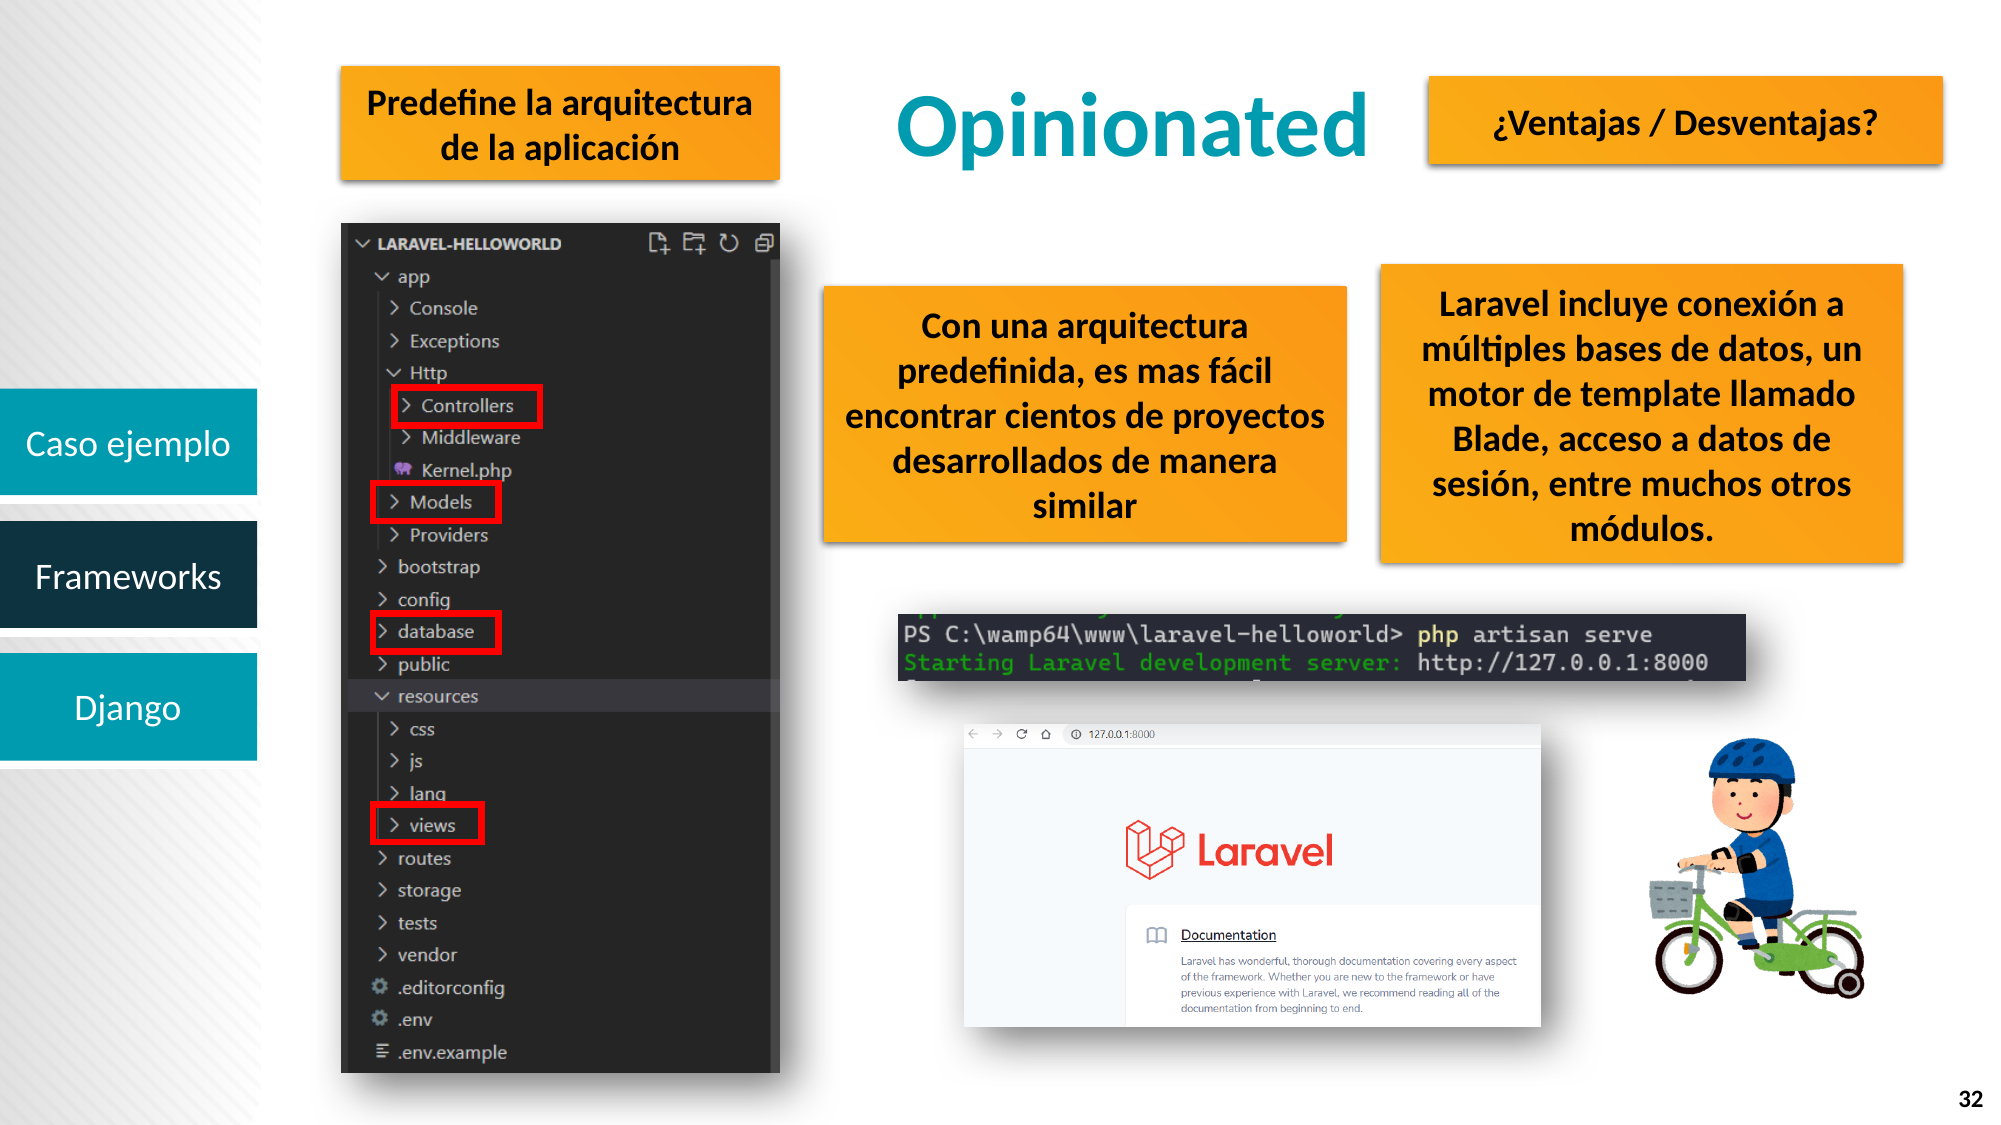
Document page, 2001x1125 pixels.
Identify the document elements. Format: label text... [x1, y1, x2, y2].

picture [964, 724, 1541, 1027]
slide_number 32 [1921, 1072, 2000, 1124]
text_box Predefine la arquitectura de la aplicación [341, 66, 780, 180]
text_box Con una arquitectura predefinida, es mas fácil encontrar cientos de proyectos desarrollados de manera similar [824, 286, 1347, 542]
text_box Laravel incluye conexión a múltiples bases de datos, un motor de template llamado Blade, acceso a datos de sesión, entre muchos otros módulos. [1381, 264, 1904, 563]
picture [1632, 733, 1891, 1006]
picture [897, 614, 1746, 681]
picture [341, 223, 780, 1073]
text_box Django [0, 653, 257, 758]
text_box ¿Ventajas / Desventajas? [1428, 76, 1943, 164]
title Opinionated [340, 36, 1927, 204]
